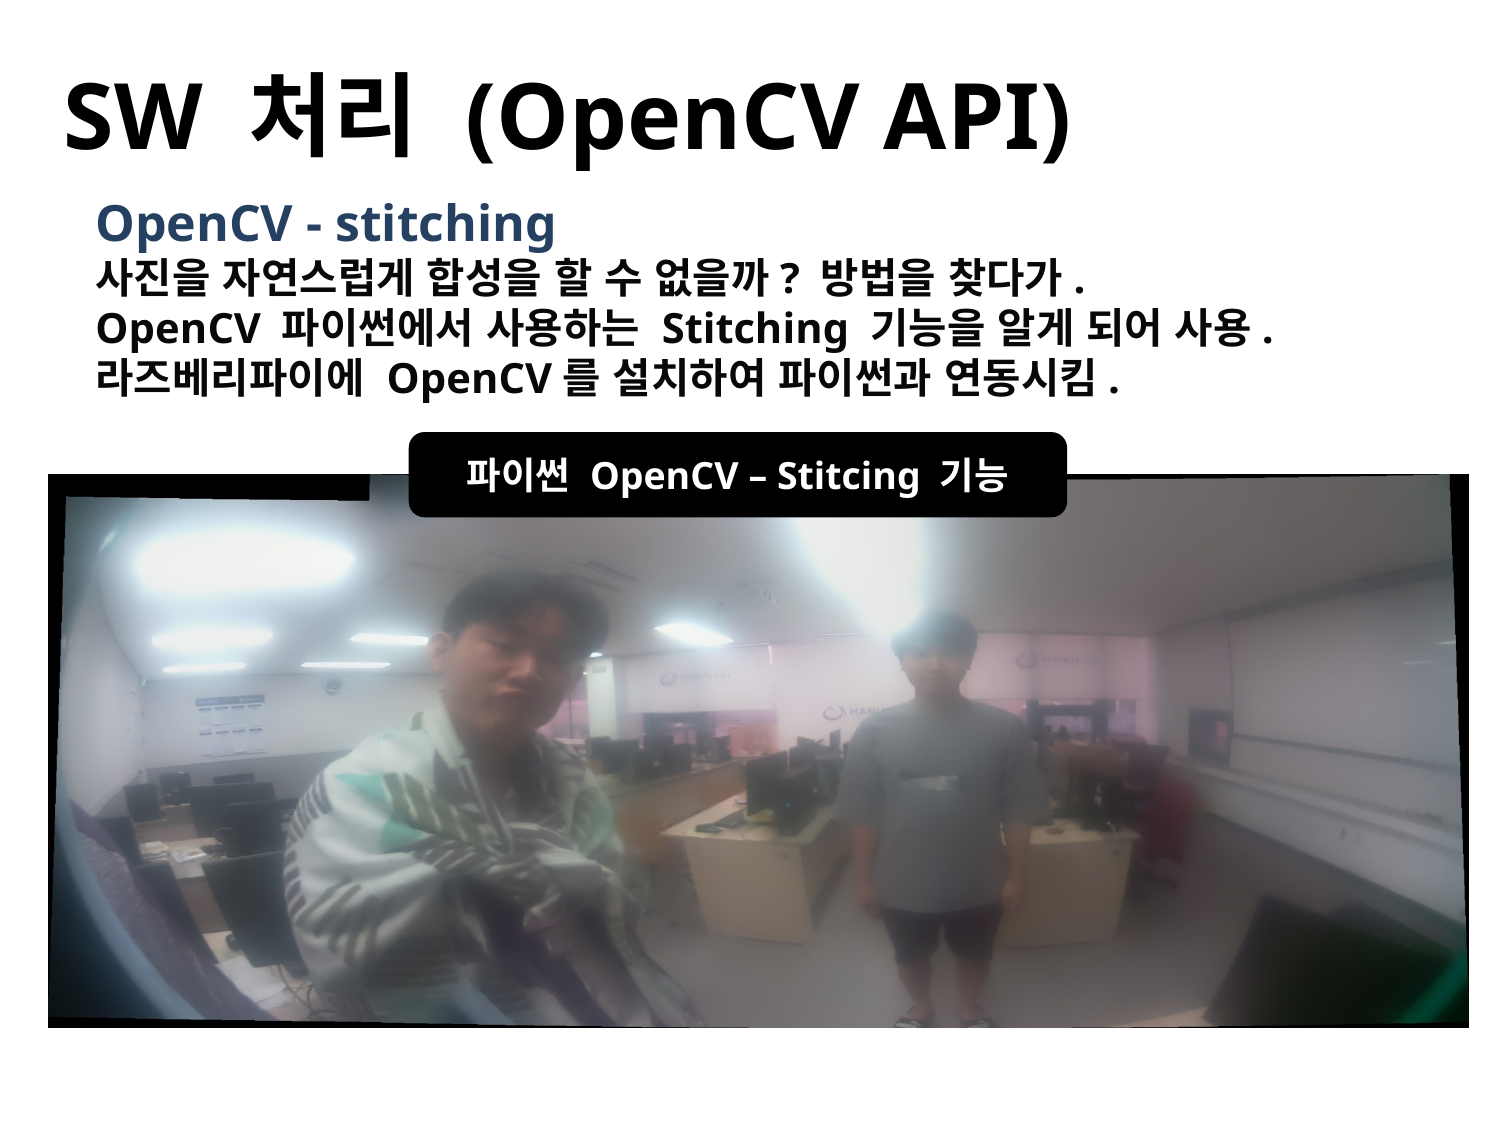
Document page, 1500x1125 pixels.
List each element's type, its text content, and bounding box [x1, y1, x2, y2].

text_box OpenCV - stitching 사진을 자연스럽게 합성을 할 수 없을까? 방법을 찾다가. OpenCV 파이썬에서 사용하는 Stitching 기능을 알게 되어 사용. 라즈베리파이에 OpenCV를 설치하여 파이썬과 연동시킴. [80, 184, 1289, 410]
picture [47, 474, 1469, 1028]
text_box 파이썬 OpenCV – Stitcing 기능 [408, 432, 1068, 473]
title SW 처리 (OpenCV API) [48, 19, 1399, 207]
